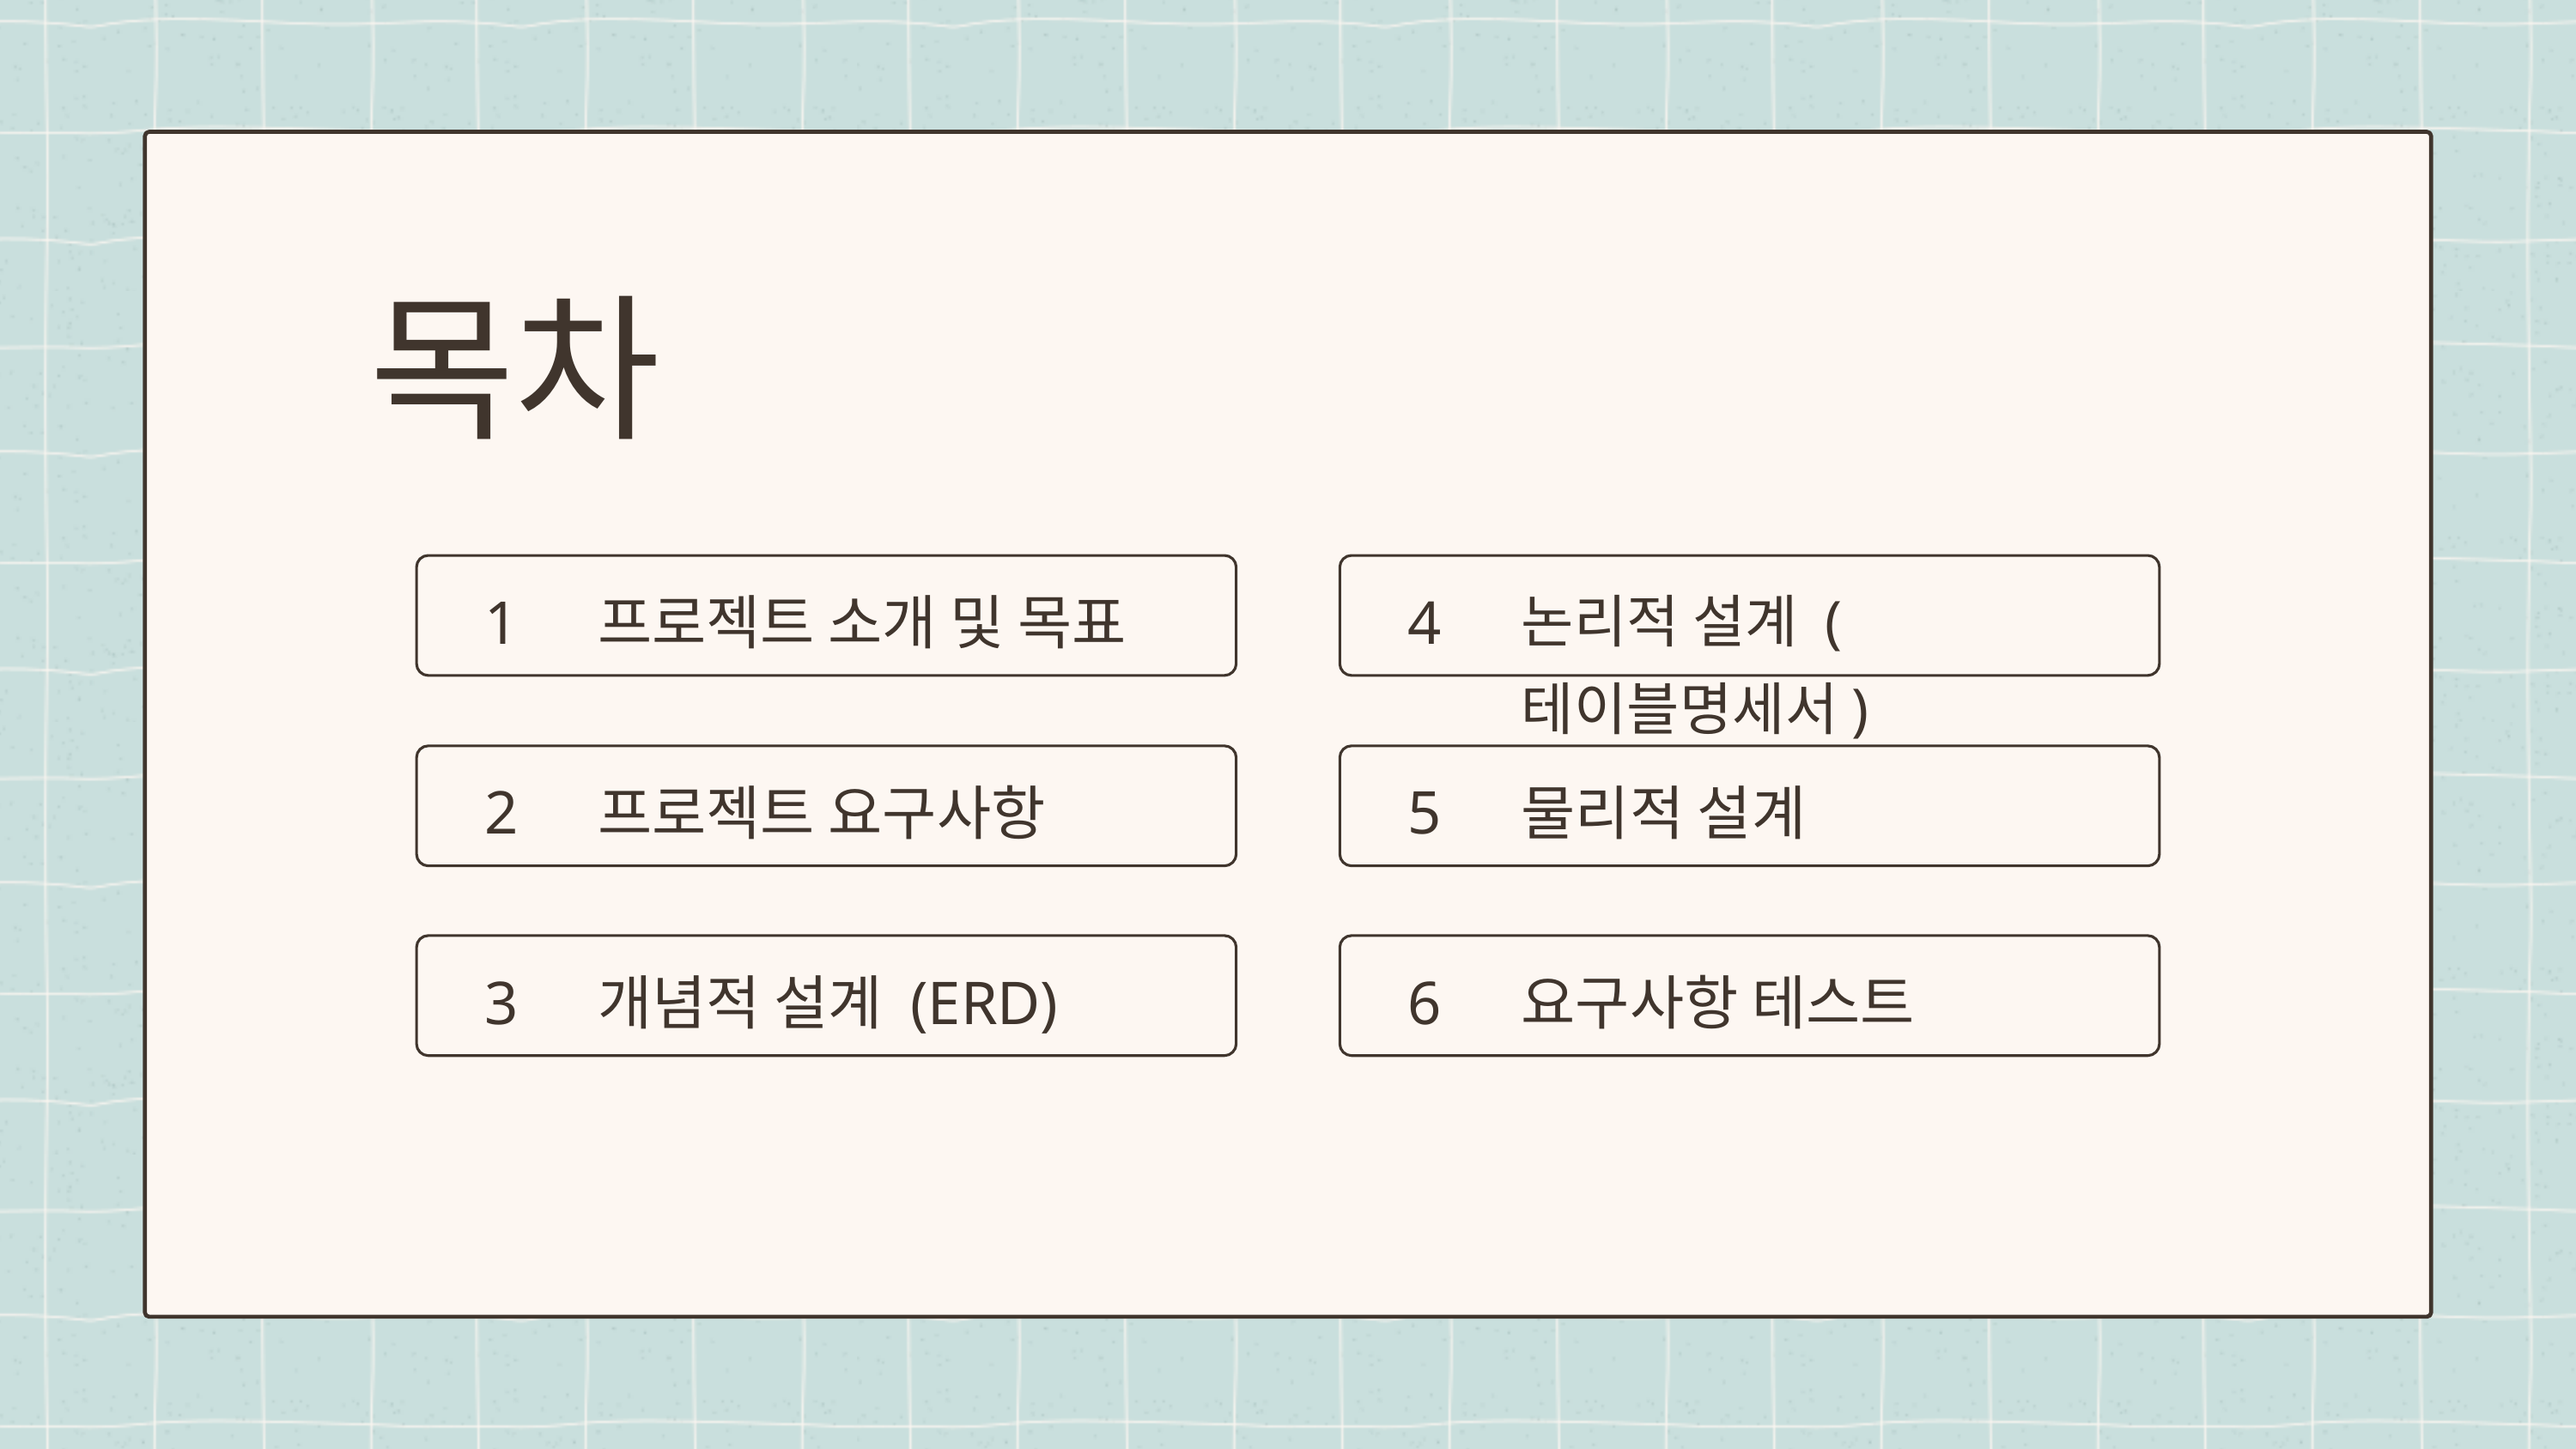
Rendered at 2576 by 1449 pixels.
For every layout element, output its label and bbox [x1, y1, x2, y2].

text_box [1340, 935, 2160, 1056]
text_box [0, 0, 2576, 1449]
text_box [1340, 745, 2160, 866]
text_box [416, 745, 1236, 866]
text_box [416, 555, 1236, 676]
text_box [144, 131, 2432, 1318]
text_box [1340, 555, 2160, 676]
text_box [416, 935, 1236, 1056]
